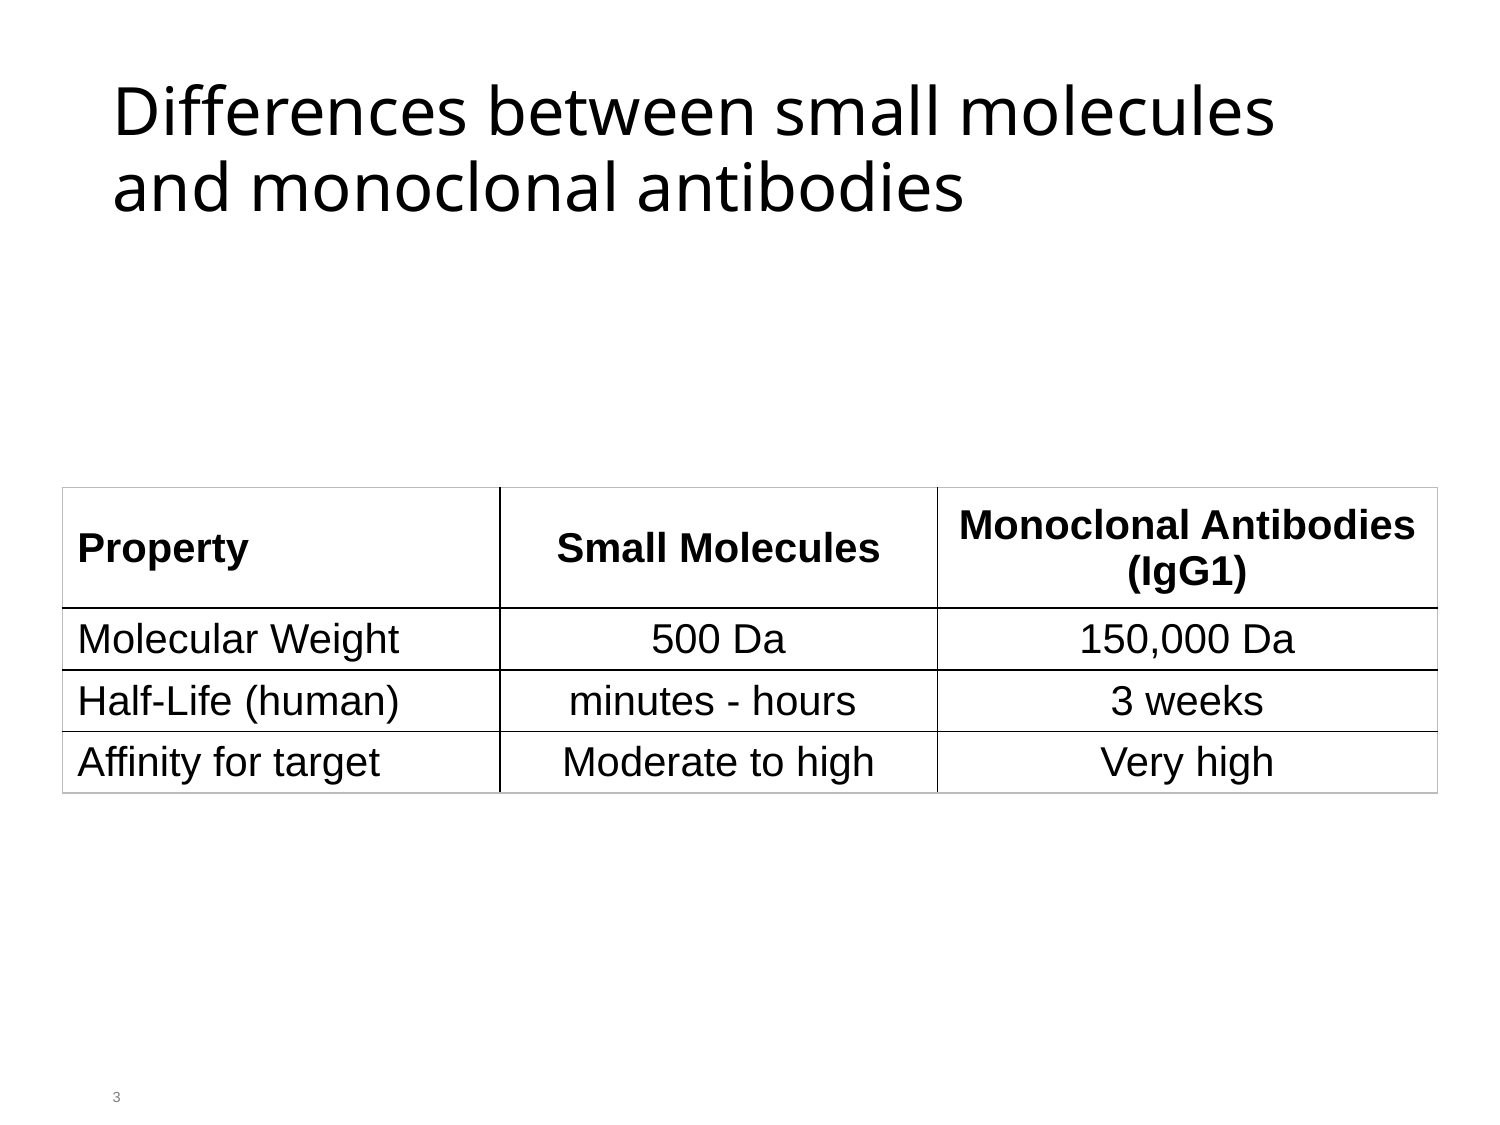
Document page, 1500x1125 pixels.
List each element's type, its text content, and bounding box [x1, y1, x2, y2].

slide_number 3 [112, 1087, 150, 1125]
table_cell minutes - hours [501, 671, 937, 731]
table_header Monoclonal Antibodies (IgG1) [938, 488, 1437, 607]
table_header Property [63, 488, 499, 607]
table_cell Half-Life (human) [63, 671, 499, 731]
table_cell Very high [938, 732, 1437, 792]
table_cell Moderate to high [501, 732, 937, 792]
table_cell 500 Da [501, 609, 937, 669]
table_header Small Molecules [501, 488, 937, 607]
table_cell Molecular Weight [63, 609, 499, 669]
table_cell 150,000 Da [938, 609, 1437, 669]
table_cell 3 weeks [938, 671, 1437, 731]
title Differences between small molecules and monoclonal antibodies [112, 75, 1388, 233]
table_cell Affinity for target [63, 732, 499, 792]
